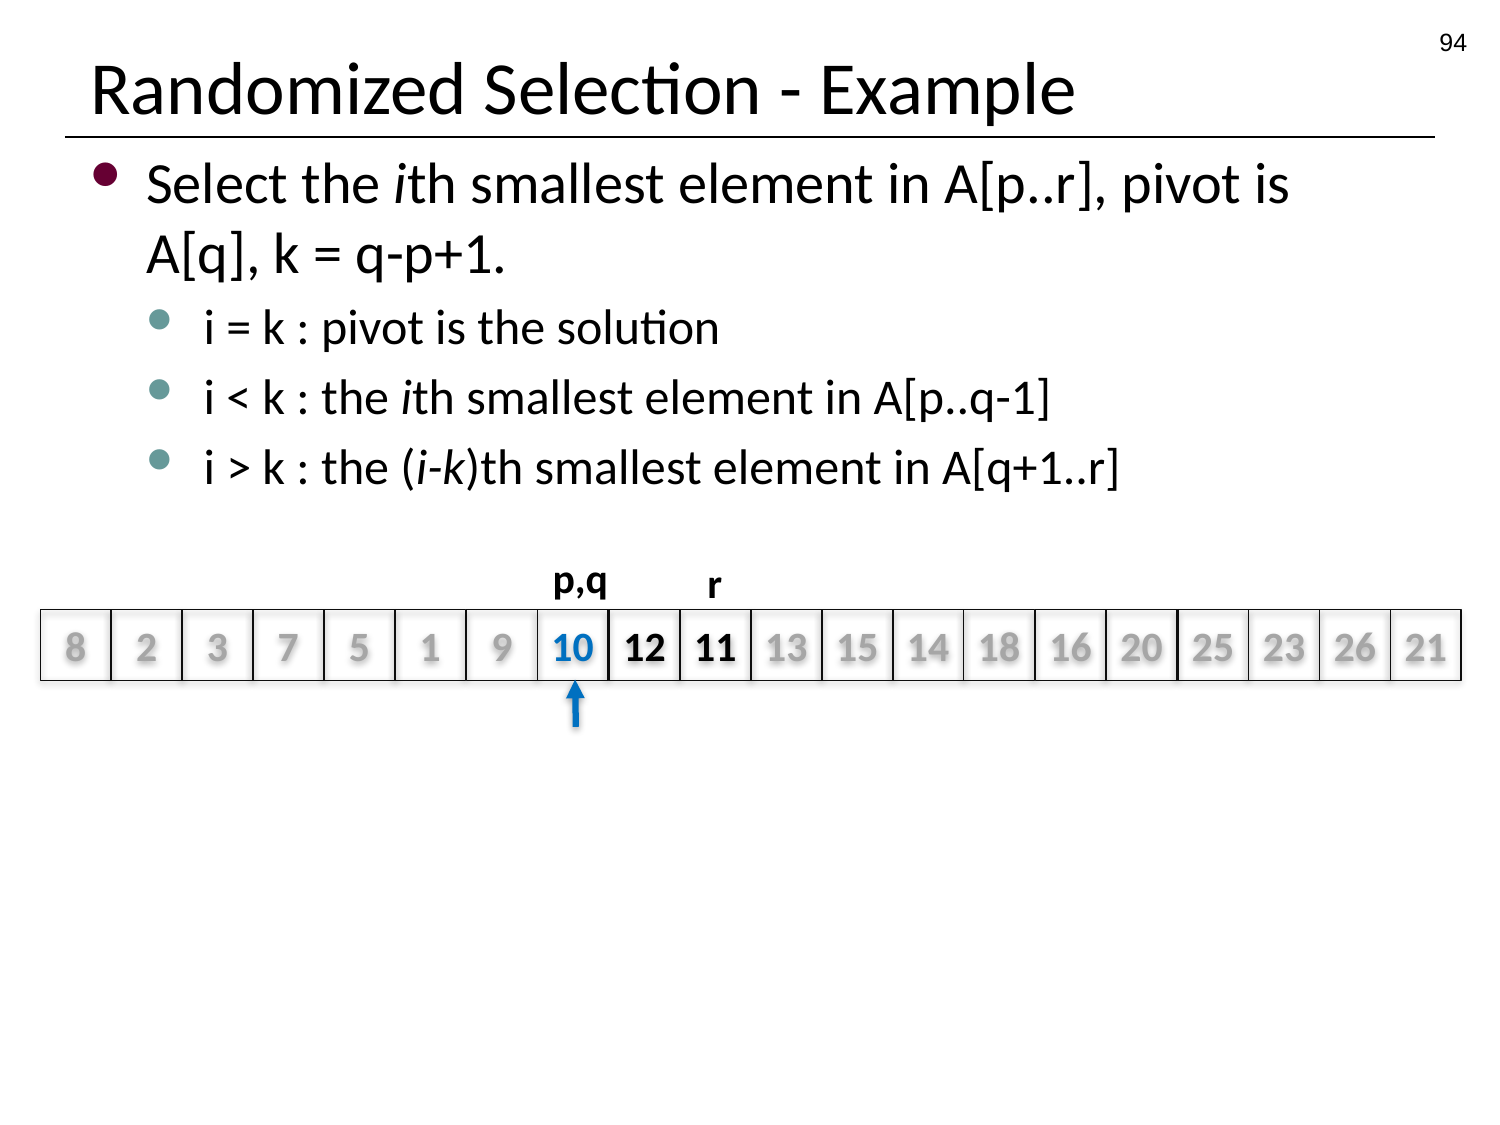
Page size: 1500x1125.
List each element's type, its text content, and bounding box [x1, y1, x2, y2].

text_box r [692, 549, 738, 615]
text_box 8 [40, 609, 109, 681]
title Randomized Selection - Example [75, 20, 1425, 138]
text_box 18 [963, 609, 1033, 681]
text_box 14 [892, 609, 962, 681]
text_box 11 [679, 609, 749, 681]
text_box 1 [394, 609, 465, 681]
text_box 15 [821, 609, 891, 681]
text_box 7 [252, 609, 322, 681]
text_box 3 [181, 609, 251, 681]
text_box 12 [608, 609, 678, 681]
text_box 5 [323, 609, 393, 681]
text_box 9 [466, 609, 536, 681]
text_box 23 [1248, 609, 1318, 681]
text_box p,q [537, 544, 624, 609]
text_box 16 [1035, 609, 1104, 681]
text_box 25 [1177, 609, 1247, 681]
text_box 10 [537, 609, 607, 681]
text_box 2 [110, 609, 180, 681]
slide_number 94 [1131, 18, 1483, 62]
text_box 13 [750, 609, 820, 681]
text_box 20 [1105, 609, 1176, 681]
text_box 26 [1319, 609, 1389, 681]
text_box 21 [1390, 609, 1462, 681]
